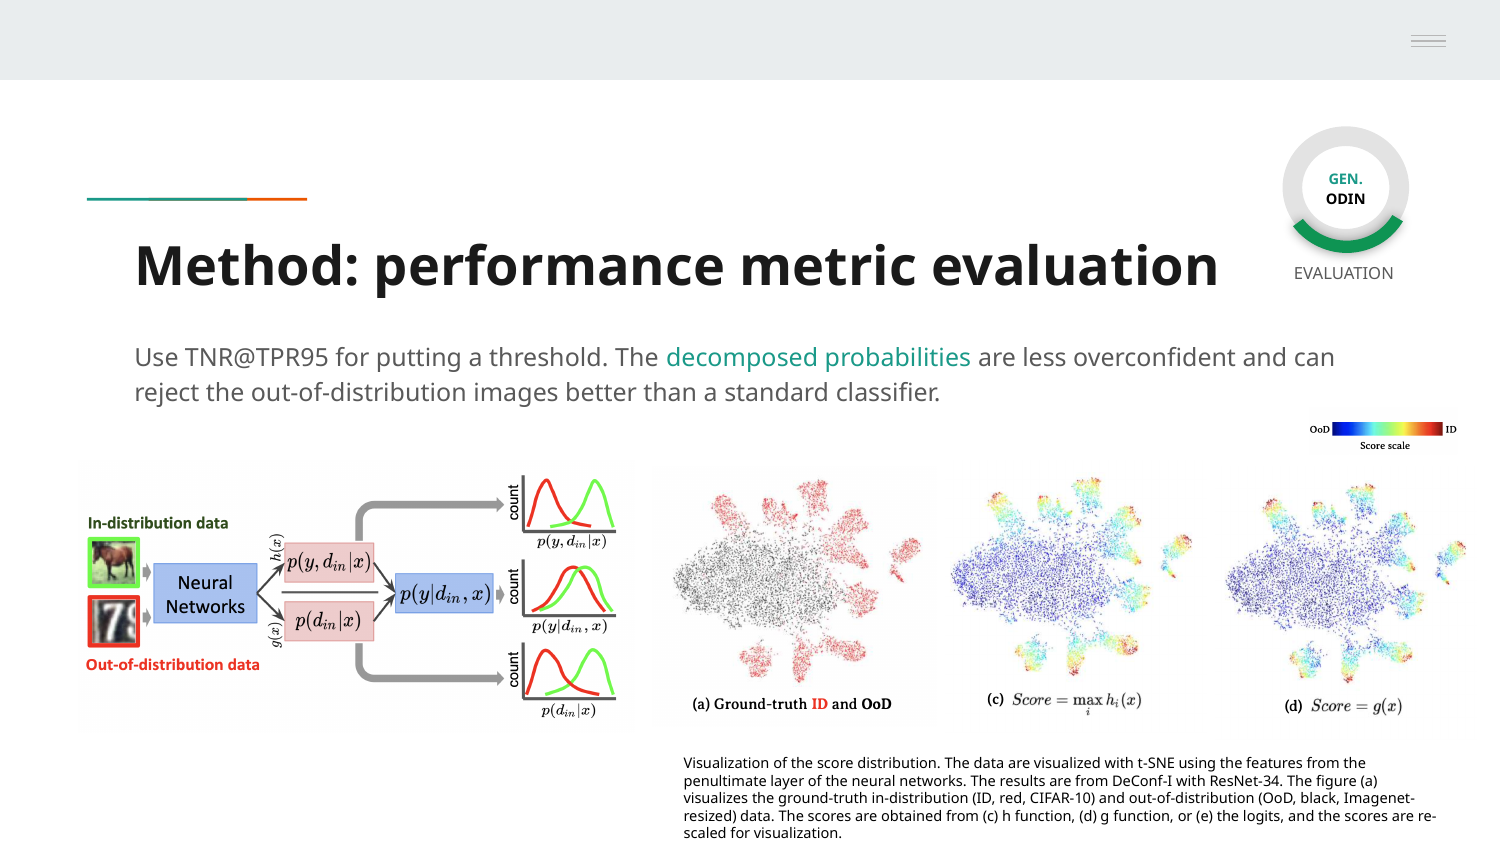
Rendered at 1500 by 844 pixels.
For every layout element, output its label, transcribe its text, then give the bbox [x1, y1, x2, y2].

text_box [1253, 98, 1438, 300]
picture [945, 460, 1207, 733]
title Method: performance metric evaluation [119, 216, 1250, 305]
picture [651, 466, 937, 727]
picture [1215, 466, 1477, 740]
text_box Visualization of the score distribution. The data are visualized with t-SNE using the features from the penultimate layer of the neural networks. The results are from DeConf-I with ResNet-34. The figure (a) visualizes the ground-truth in-distribution (ID, red, CIFAR-10) and out-of-distribution (OoD, black, Imagenet-resized) data. The scores are obtained from (c) h function, (d) g function, or (e) the logits, and the scores are re-scaled for visualization. [668, 739, 1458, 844]
picture [1308, 407, 1458, 455]
list Use TNR@TPR95 for putting a threshold. The decomposed probabilities are less overconfident and can reject the out-of-distribution images better than a standard classifier. [119, 322, 1381, 426]
picture [77, 460, 635, 733]
